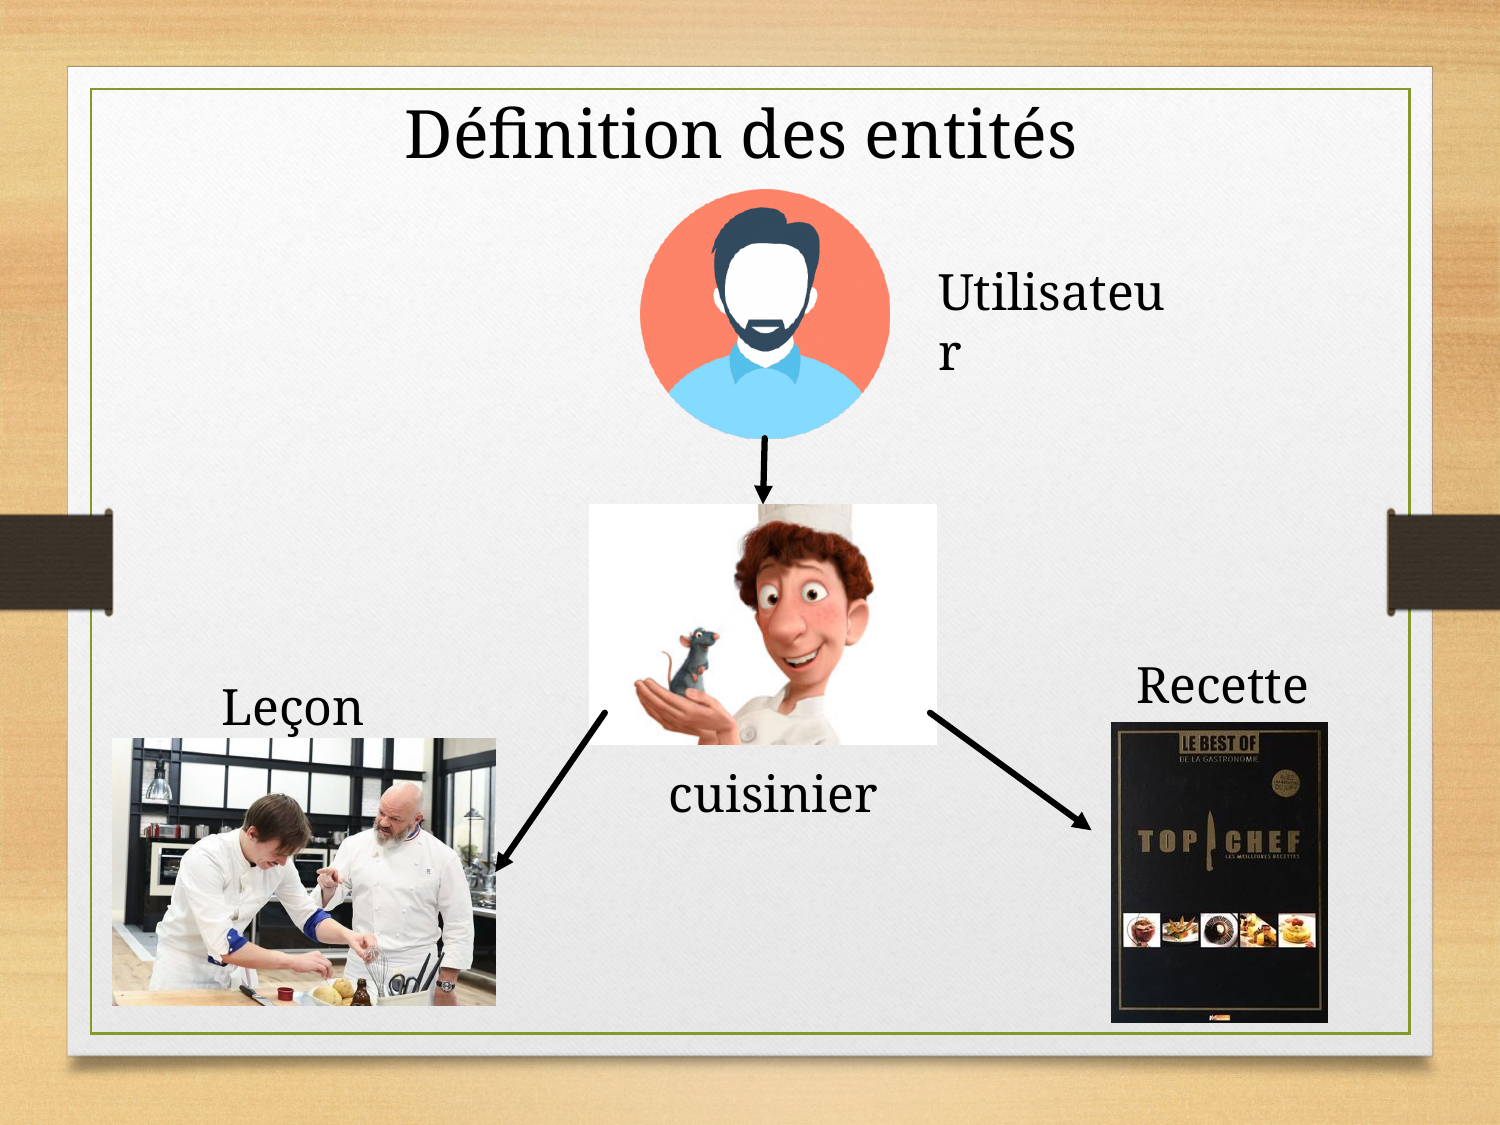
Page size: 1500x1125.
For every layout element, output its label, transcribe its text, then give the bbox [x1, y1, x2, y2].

text_box Recette [1121, 646, 1388, 721]
text_box cuisinier [654, 754, 920, 830]
text_box Leçon [206, 668, 473, 738]
picture [0, 0, 1500, 1125]
text_box Utilisateur [923, 252, 1189, 388]
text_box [929, 712, 1092, 831]
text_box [494, 712, 605, 873]
text_box Définition des entités [390, 84, 1110, 180]
